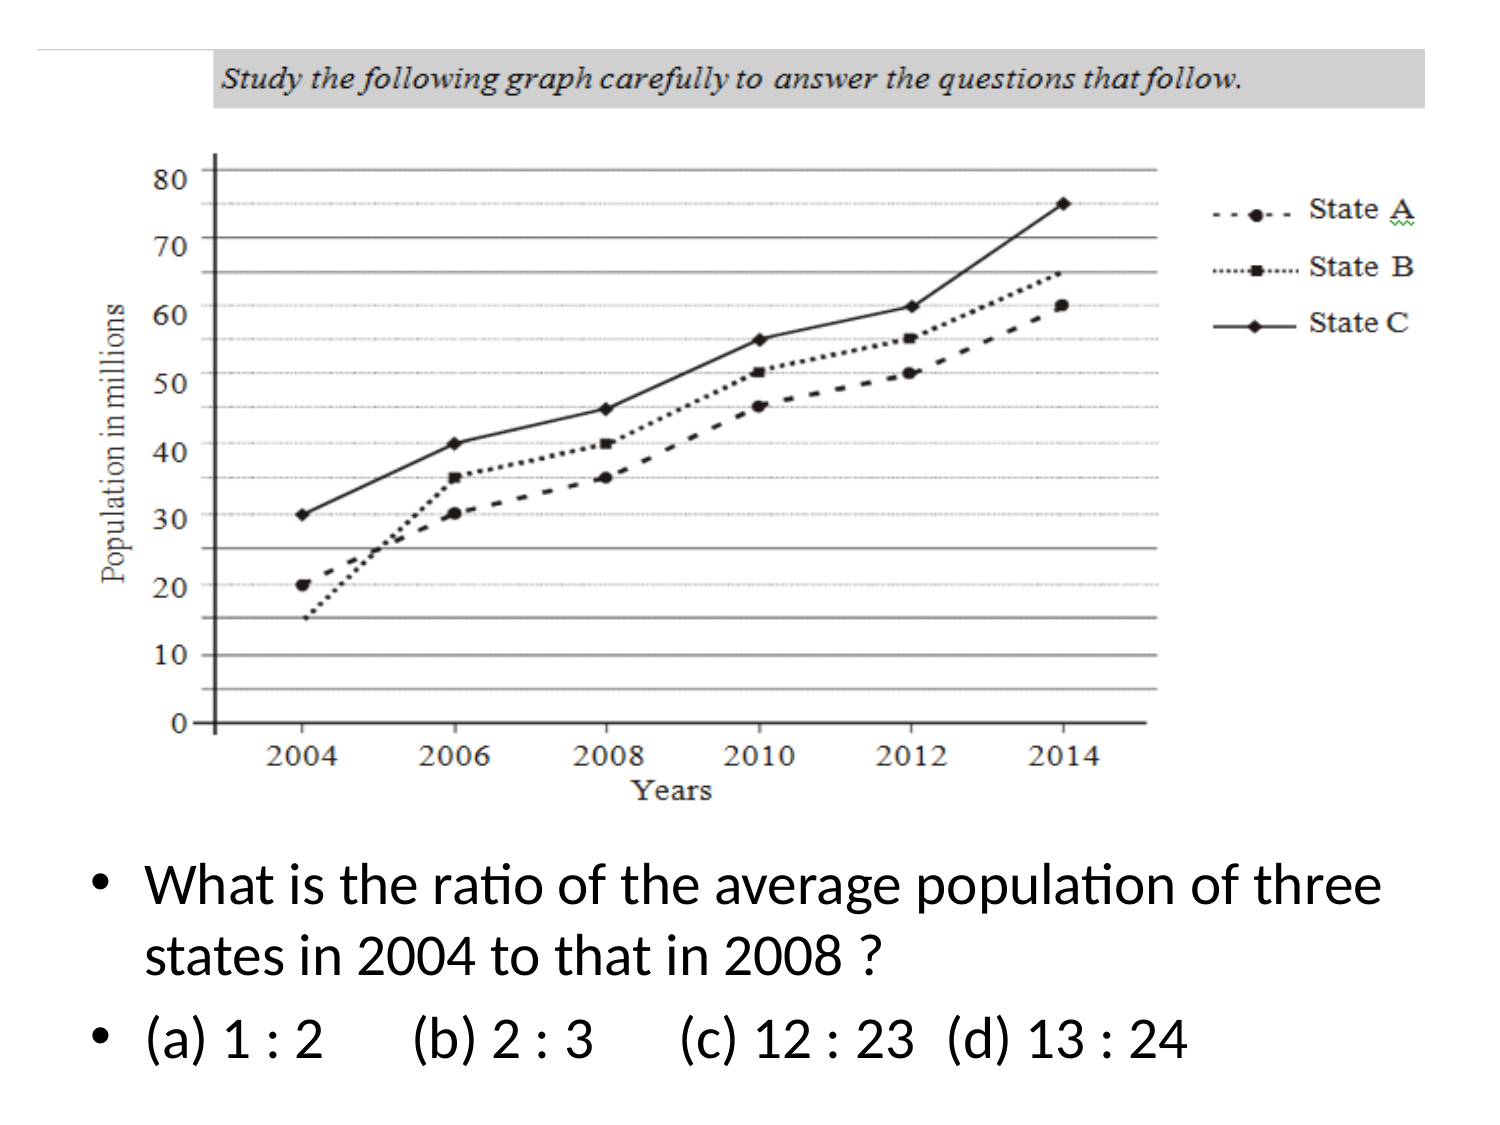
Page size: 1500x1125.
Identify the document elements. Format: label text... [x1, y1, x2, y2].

list What is the ratio of the average population of three states in 2004 to that in 2008 ? (a) 1 : 2 (b) 2 : 3 (c) 12 : 23 (d) 13 : 24 [75, 837, 1425, 1080]
picture [37, 49, 1426, 813]
